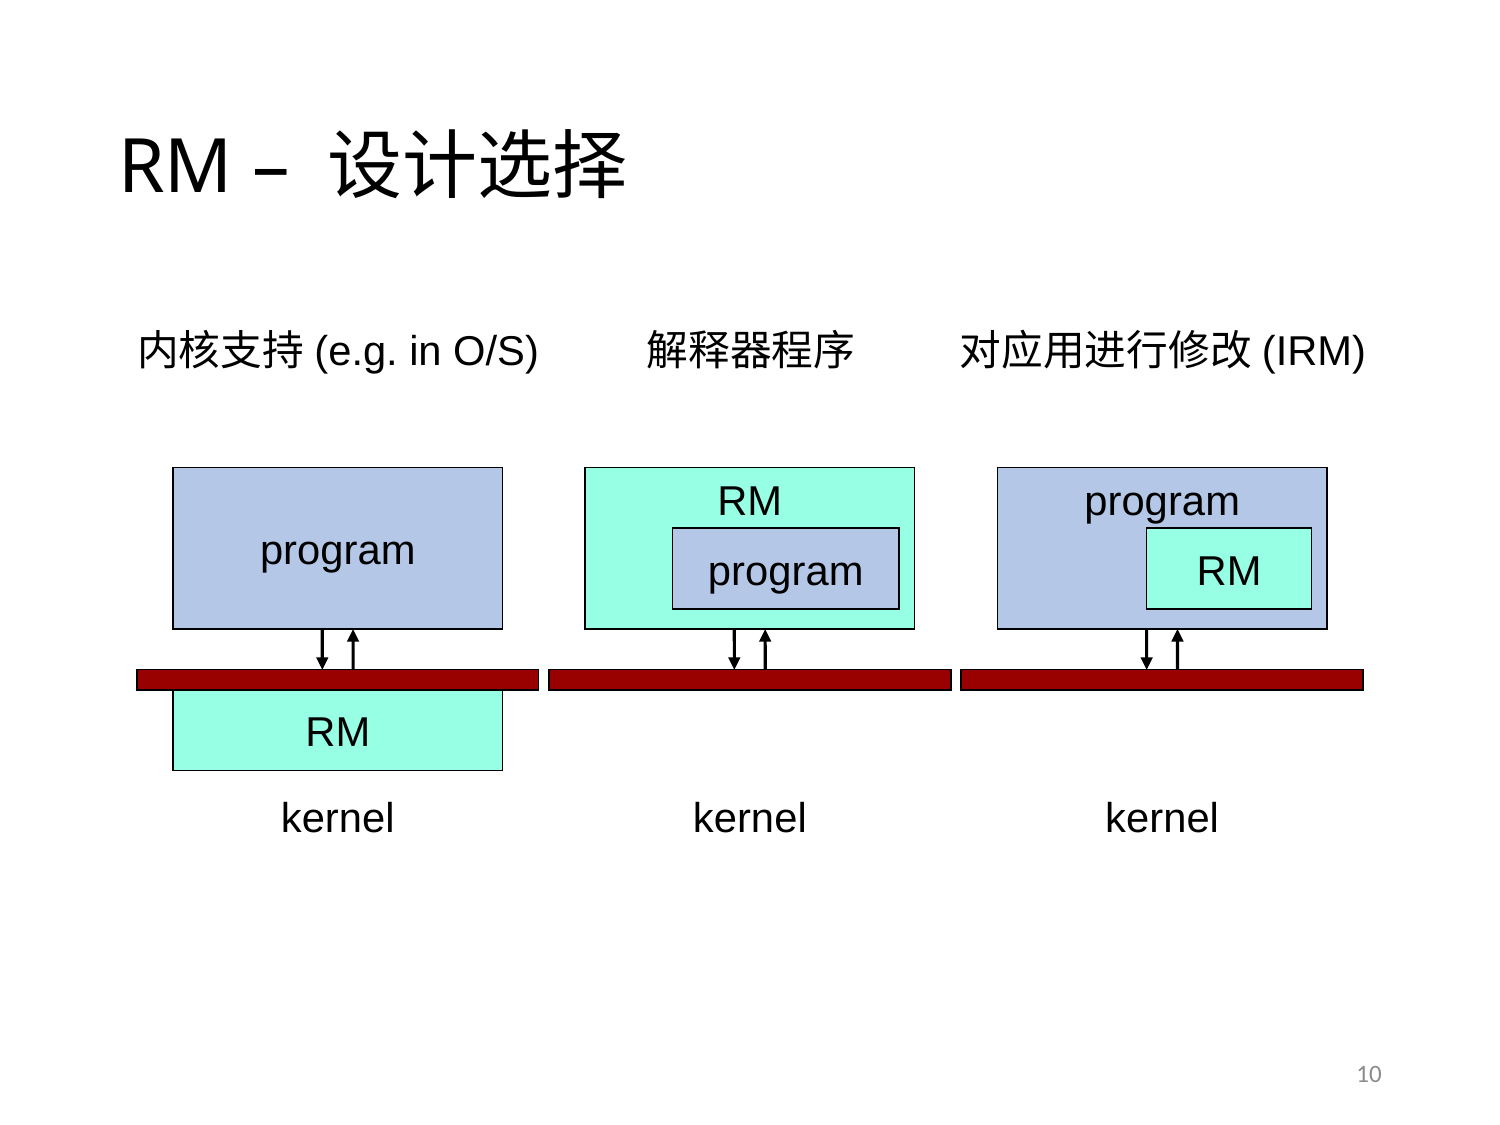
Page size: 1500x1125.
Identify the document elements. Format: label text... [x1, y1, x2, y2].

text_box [125, 315, 1378, 850]
title RM – 设计选择 [103, 59, 1397, 278]
slide_number 10 [1059, 1042, 1397, 1103]
